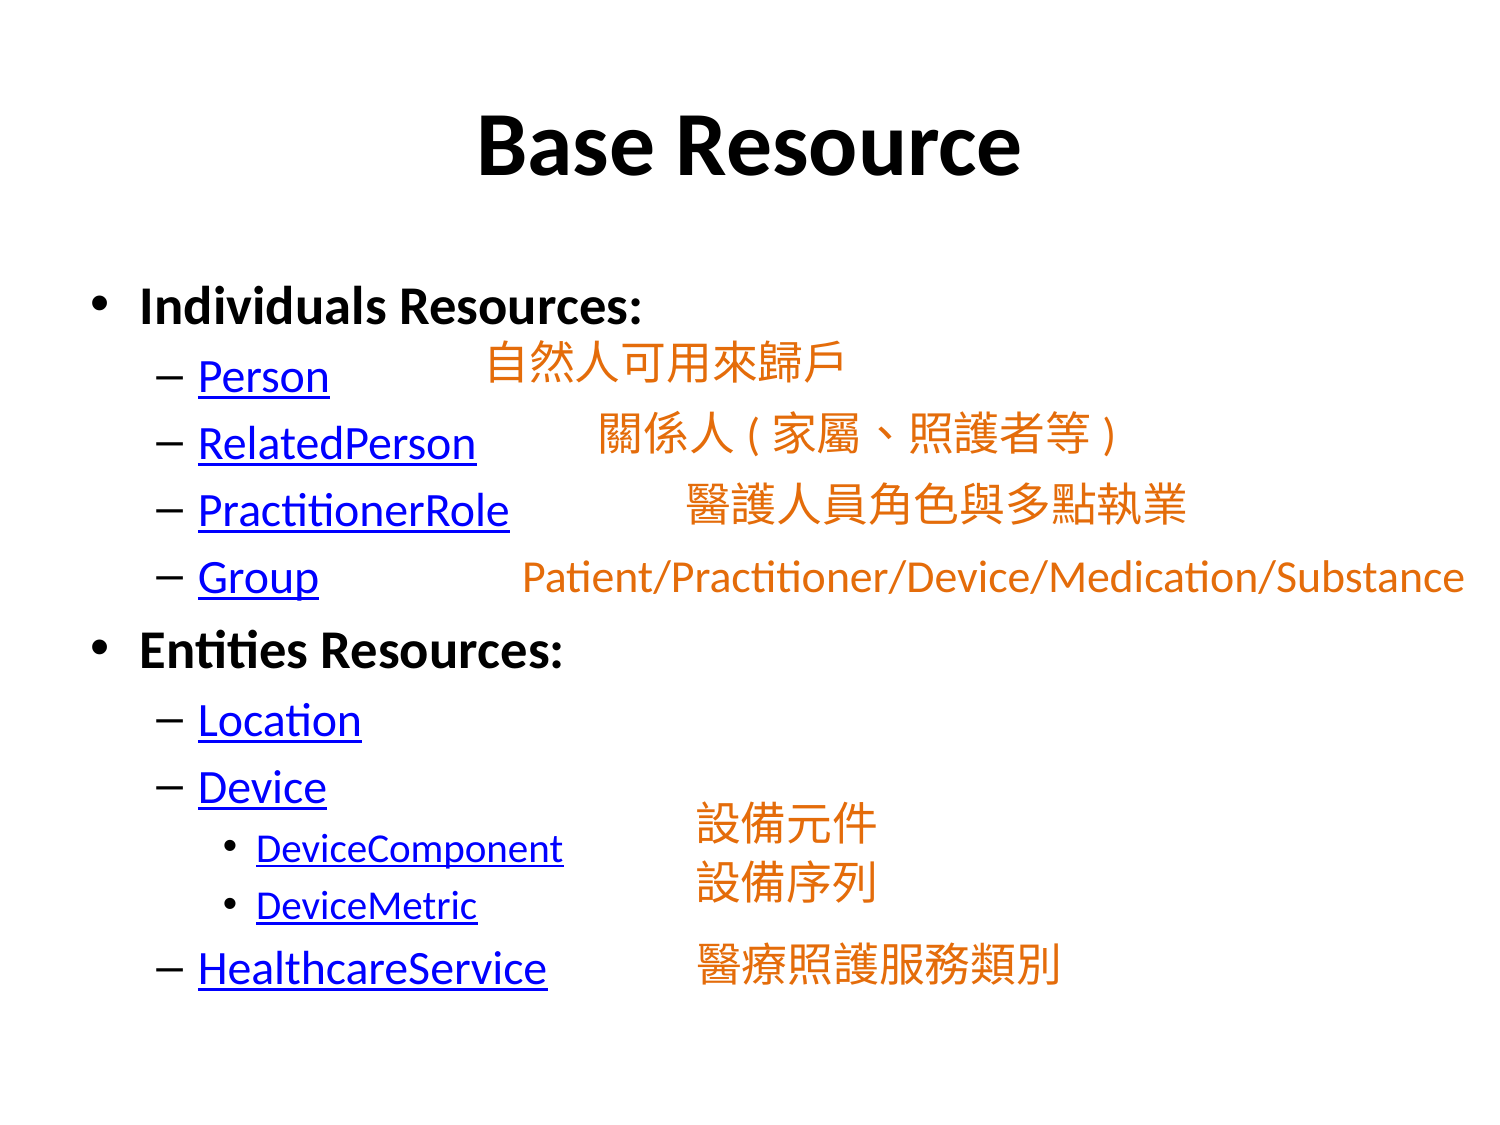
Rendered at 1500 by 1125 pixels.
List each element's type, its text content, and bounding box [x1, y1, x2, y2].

text_box 醫護人員角色與多點執業 [670, 468, 1204, 538]
title Base Resource [75, 45, 1425, 233]
text_box 醫療照護服務類別 [681, 928, 1078, 999]
text_box Patient/Practitioner/Device/Medication/Substance [507, 539, 1481, 609]
text_box 設備元件 [680, 786, 894, 846]
list Individuals Resources: Person RelatedPerson PractitionerRole Group Entities Resources: Location Device DeviceComponent DeviceMetric HealthcareService [75, 262, 1425, 1005]
text_box 自然人可用來歸戶 [468, 326, 865, 396]
text_box 設備序列 [680, 846, 894, 916]
text_box 關係人(家屬、照護者等) [583, 397, 1131, 467]
